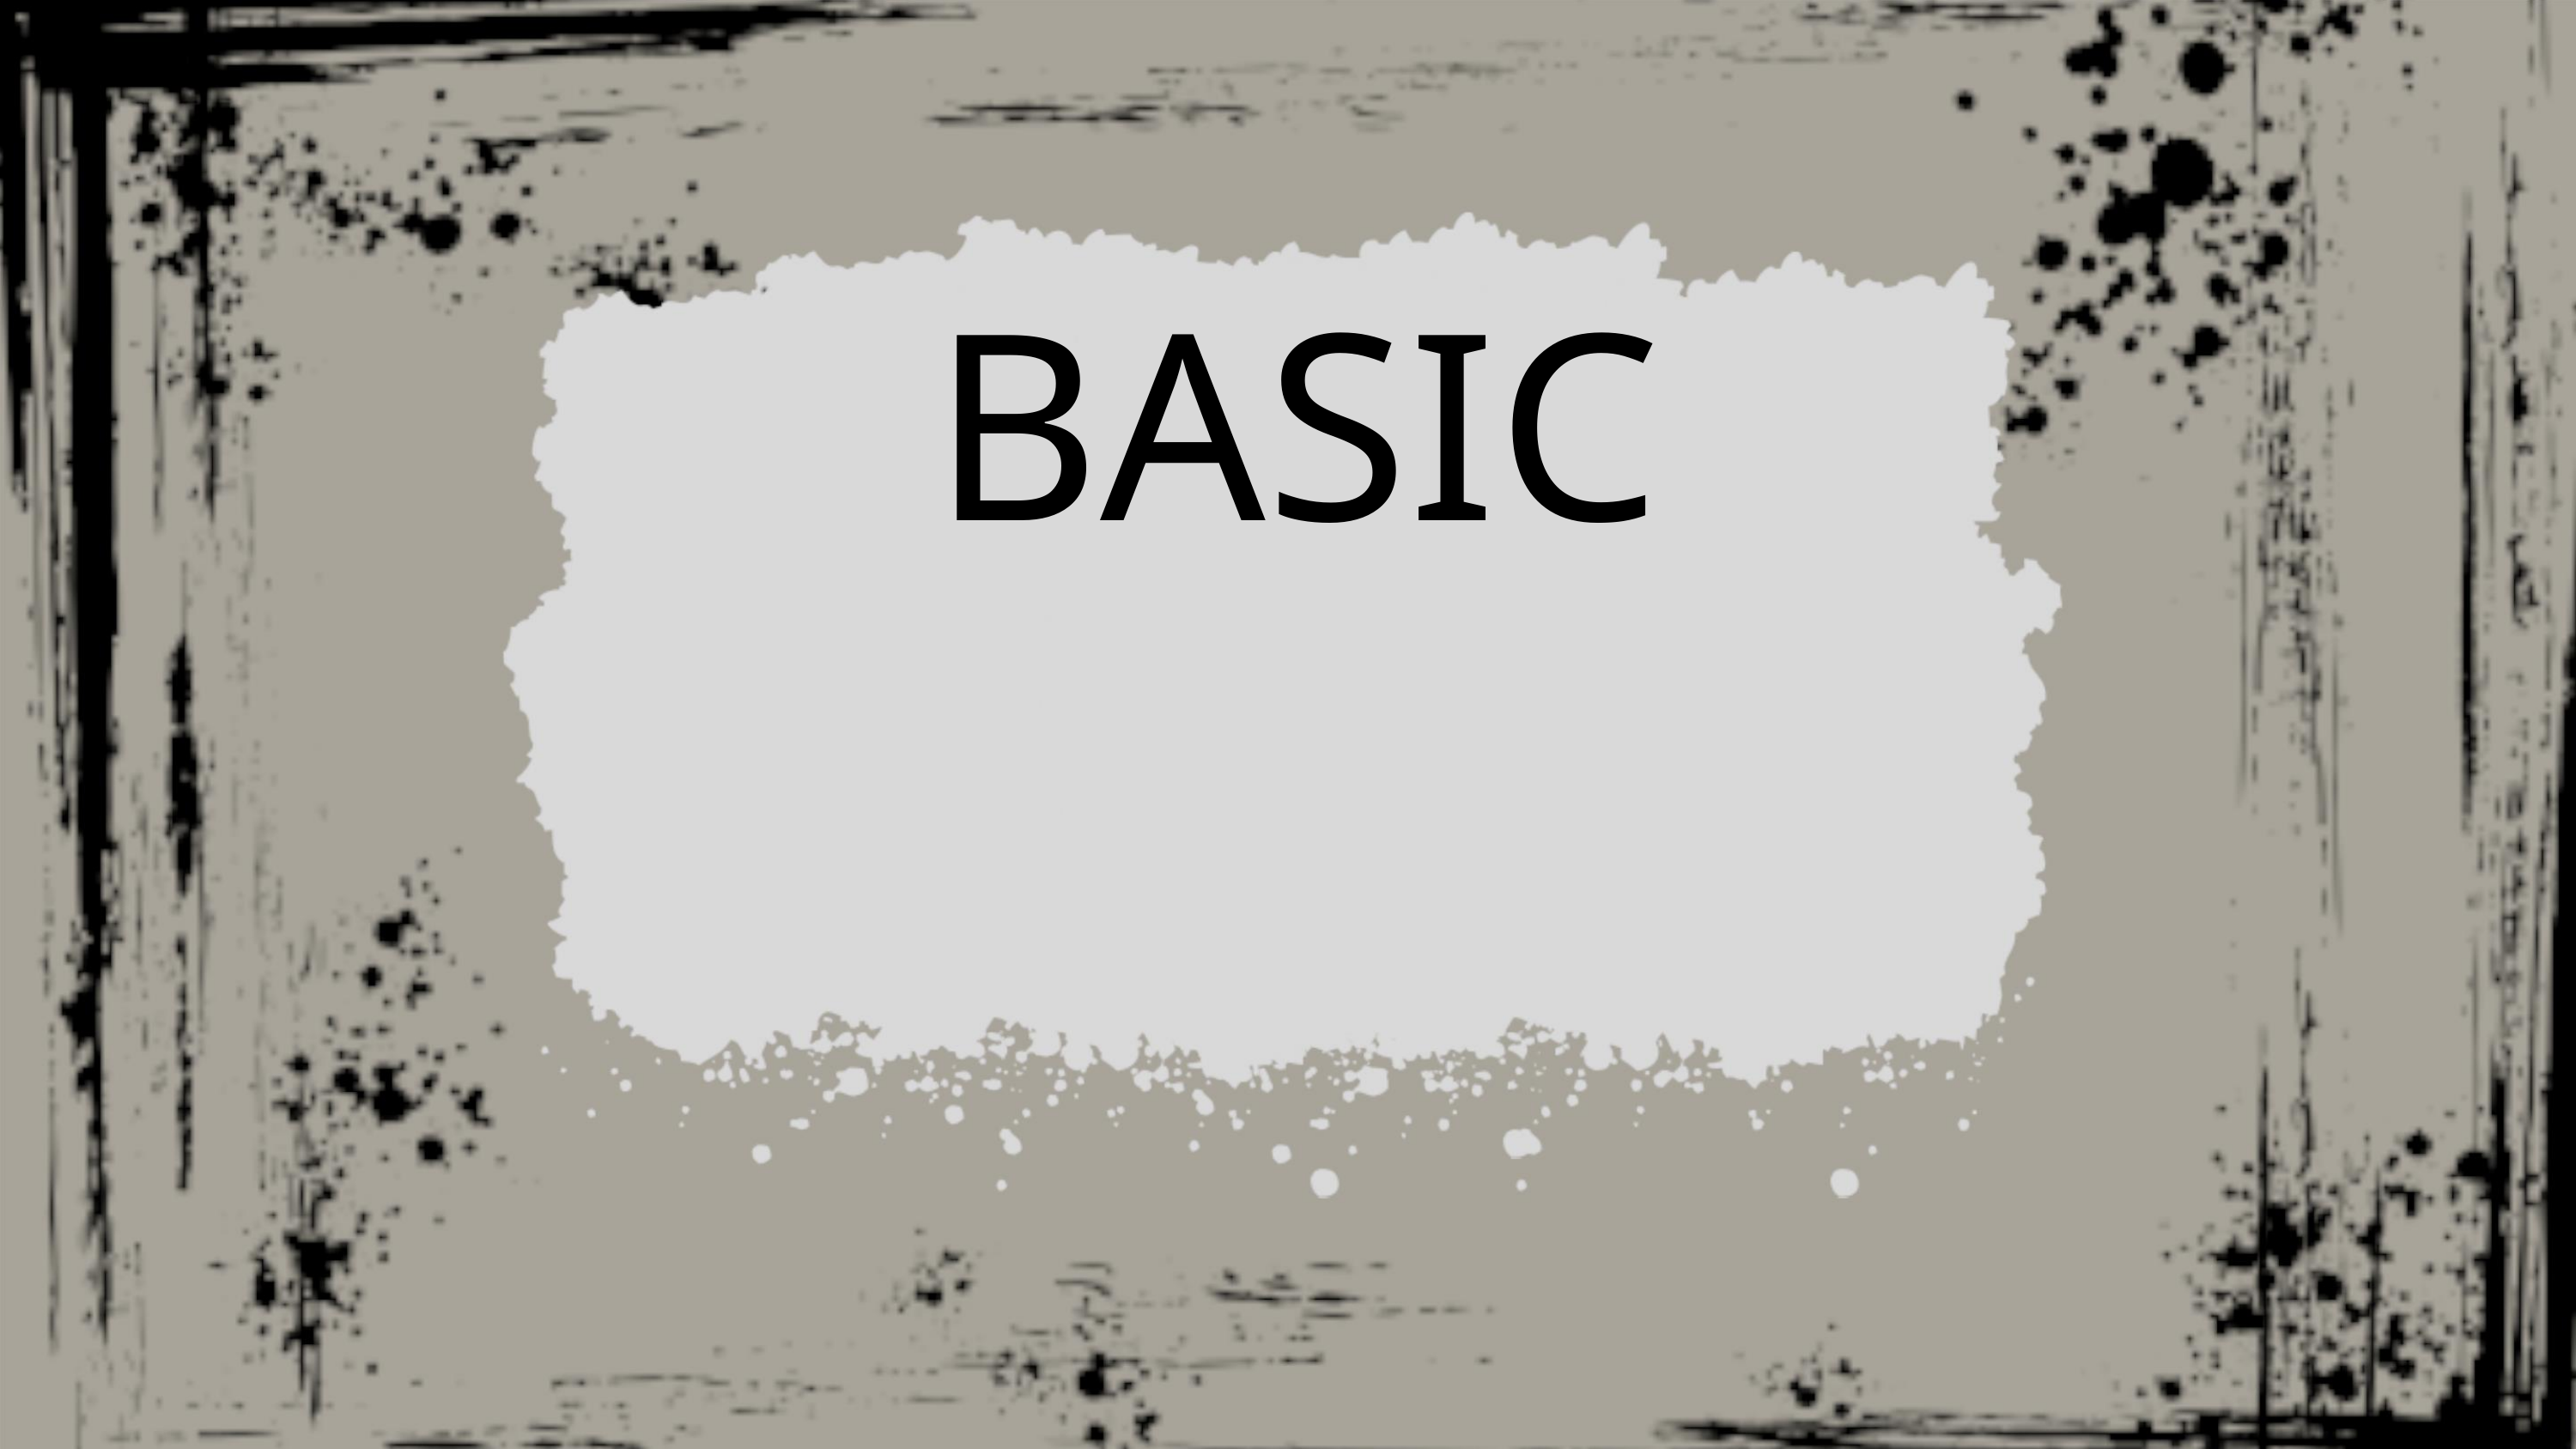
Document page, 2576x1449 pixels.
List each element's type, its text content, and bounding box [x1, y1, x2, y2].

text_box [0, 0, 2576, 1449]
text_box BASIC [932, 258, 1666, 573]
